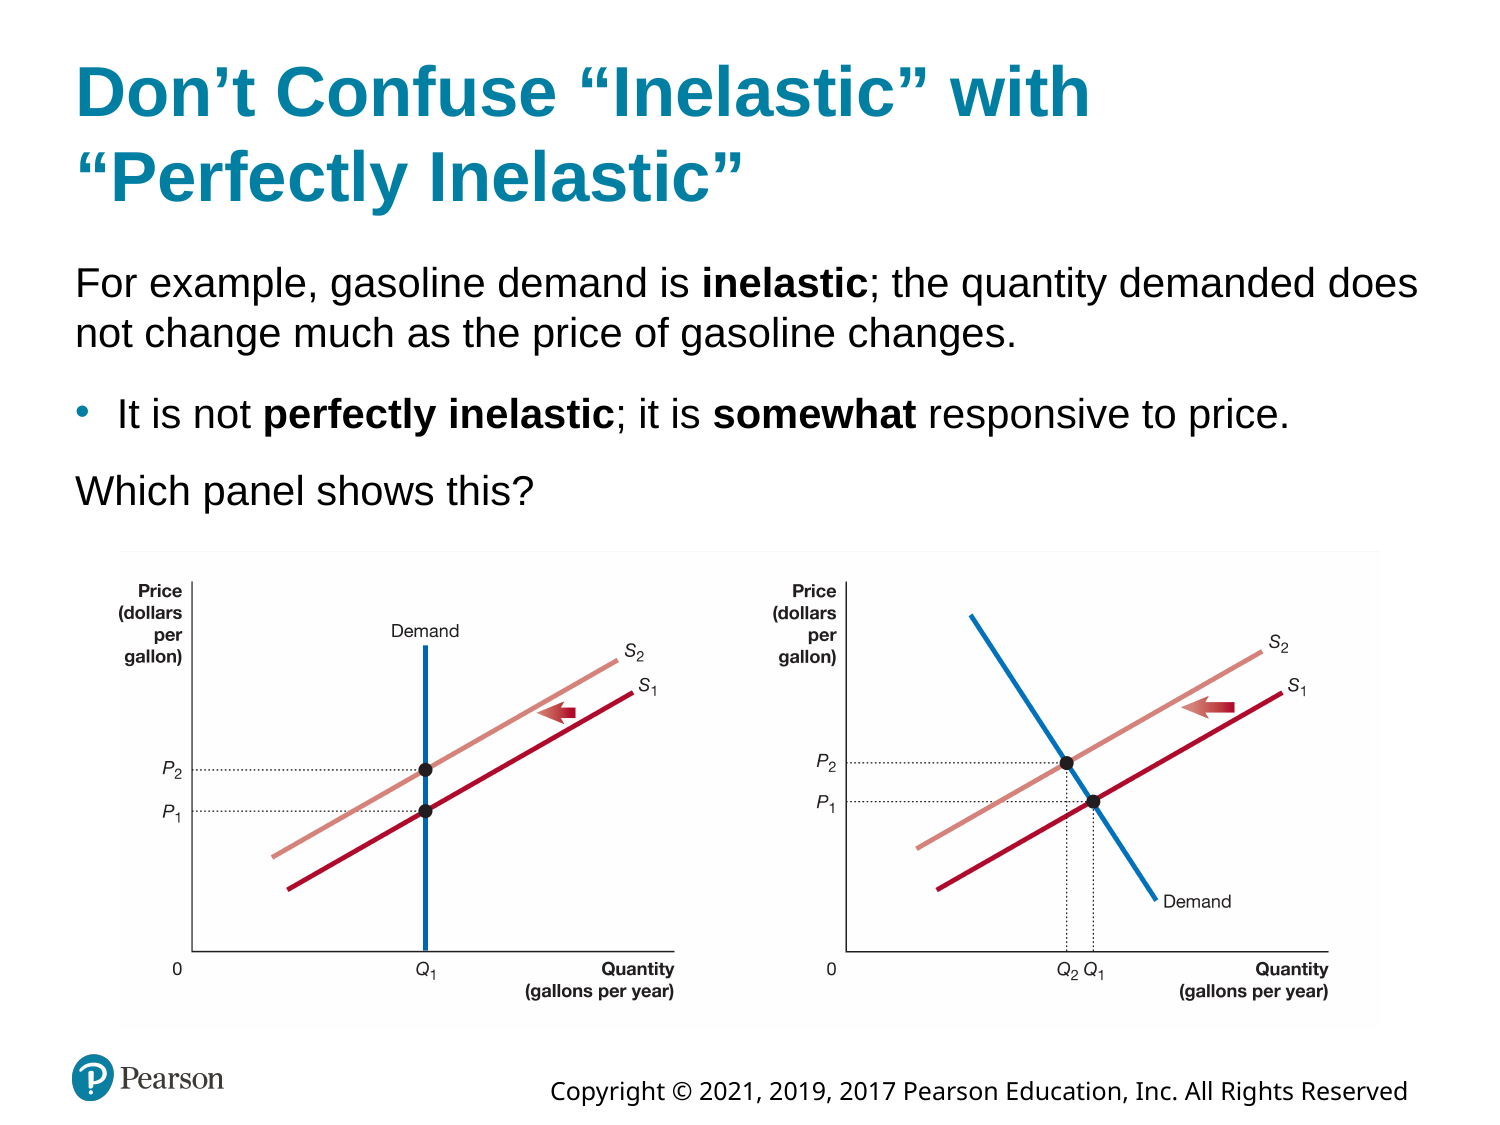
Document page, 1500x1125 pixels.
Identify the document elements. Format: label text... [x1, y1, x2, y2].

list Which panel shows this? [75, 464, 598, 523]
picture [118, 551, 1381, 1030]
picture [80, 1063, 106, 1088]
picture [72, 1087, 83, 1101]
picture [72, 1054, 88, 1070]
picture [98, 1054, 224, 1101]
list For example, gasoline demand is inelastic; the quantity demanded does not change much as the price of gasoline changes. It is not perfectly inelastic; it is somewhat responsive to price. [75, 255, 1445, 451]
title Don’t Confuse “Inelastic” with “Perfectly Inelastic” [75, 35, 1425, 216]
